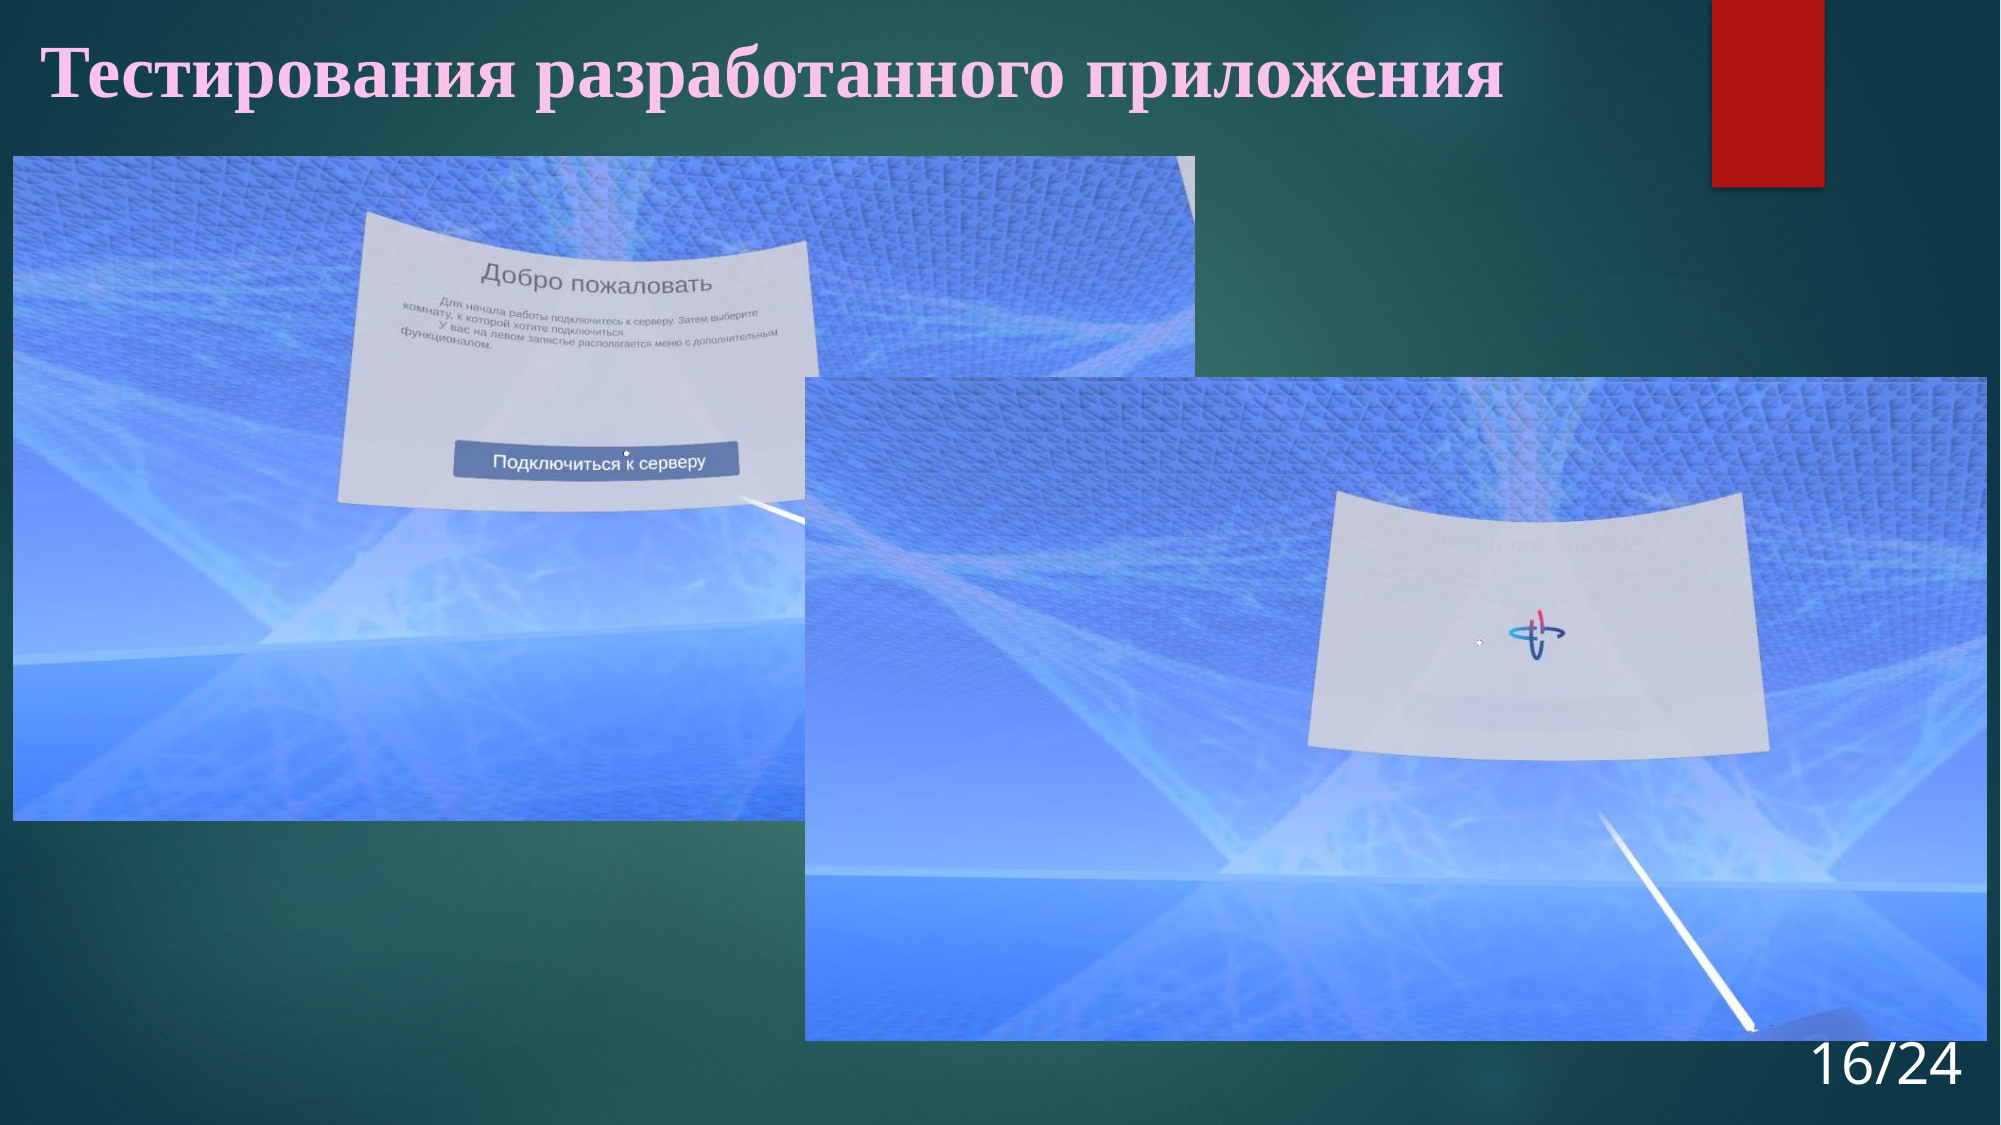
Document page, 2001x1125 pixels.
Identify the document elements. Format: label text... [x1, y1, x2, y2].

slide_number 16/24 [1786, 1051, 1986, 1114]
picture [0, 0, 2001, 1125]
text_box Тестирования разработанного приложения [25, 15, 2000, 126]
